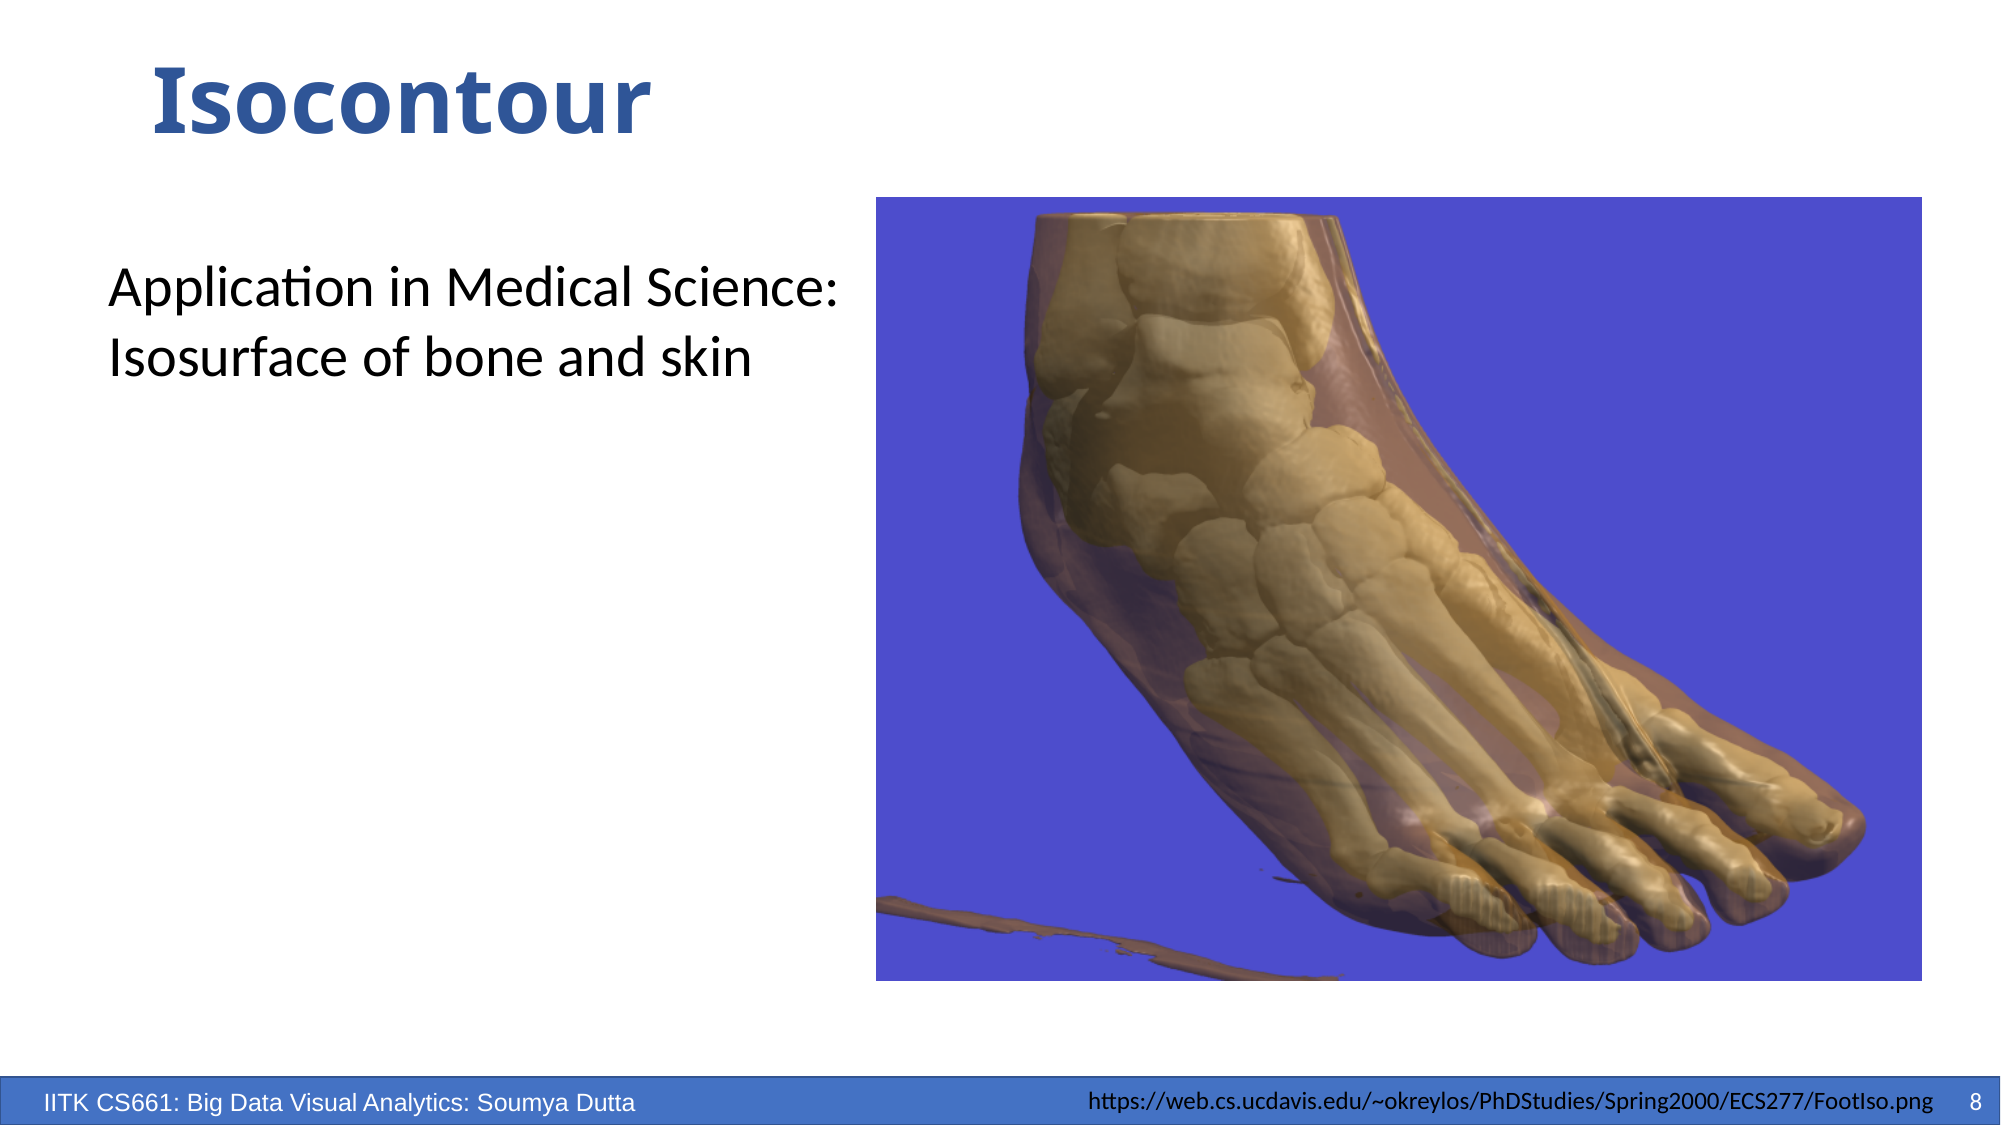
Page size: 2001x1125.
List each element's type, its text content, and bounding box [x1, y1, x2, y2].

text_box Application in Medical Science: Isosurface of bone and skin [94, 240, 876, 396]
text_box https://web.cs.ucdavis.edu/~okreylos/PhDStudies/Spring2000/ECS277/FootIso.png [1073, 1077, 1963, 1123]
title Isocontour [137, 35, 1863, 173]
picture [876, 197, 1922, 981]
